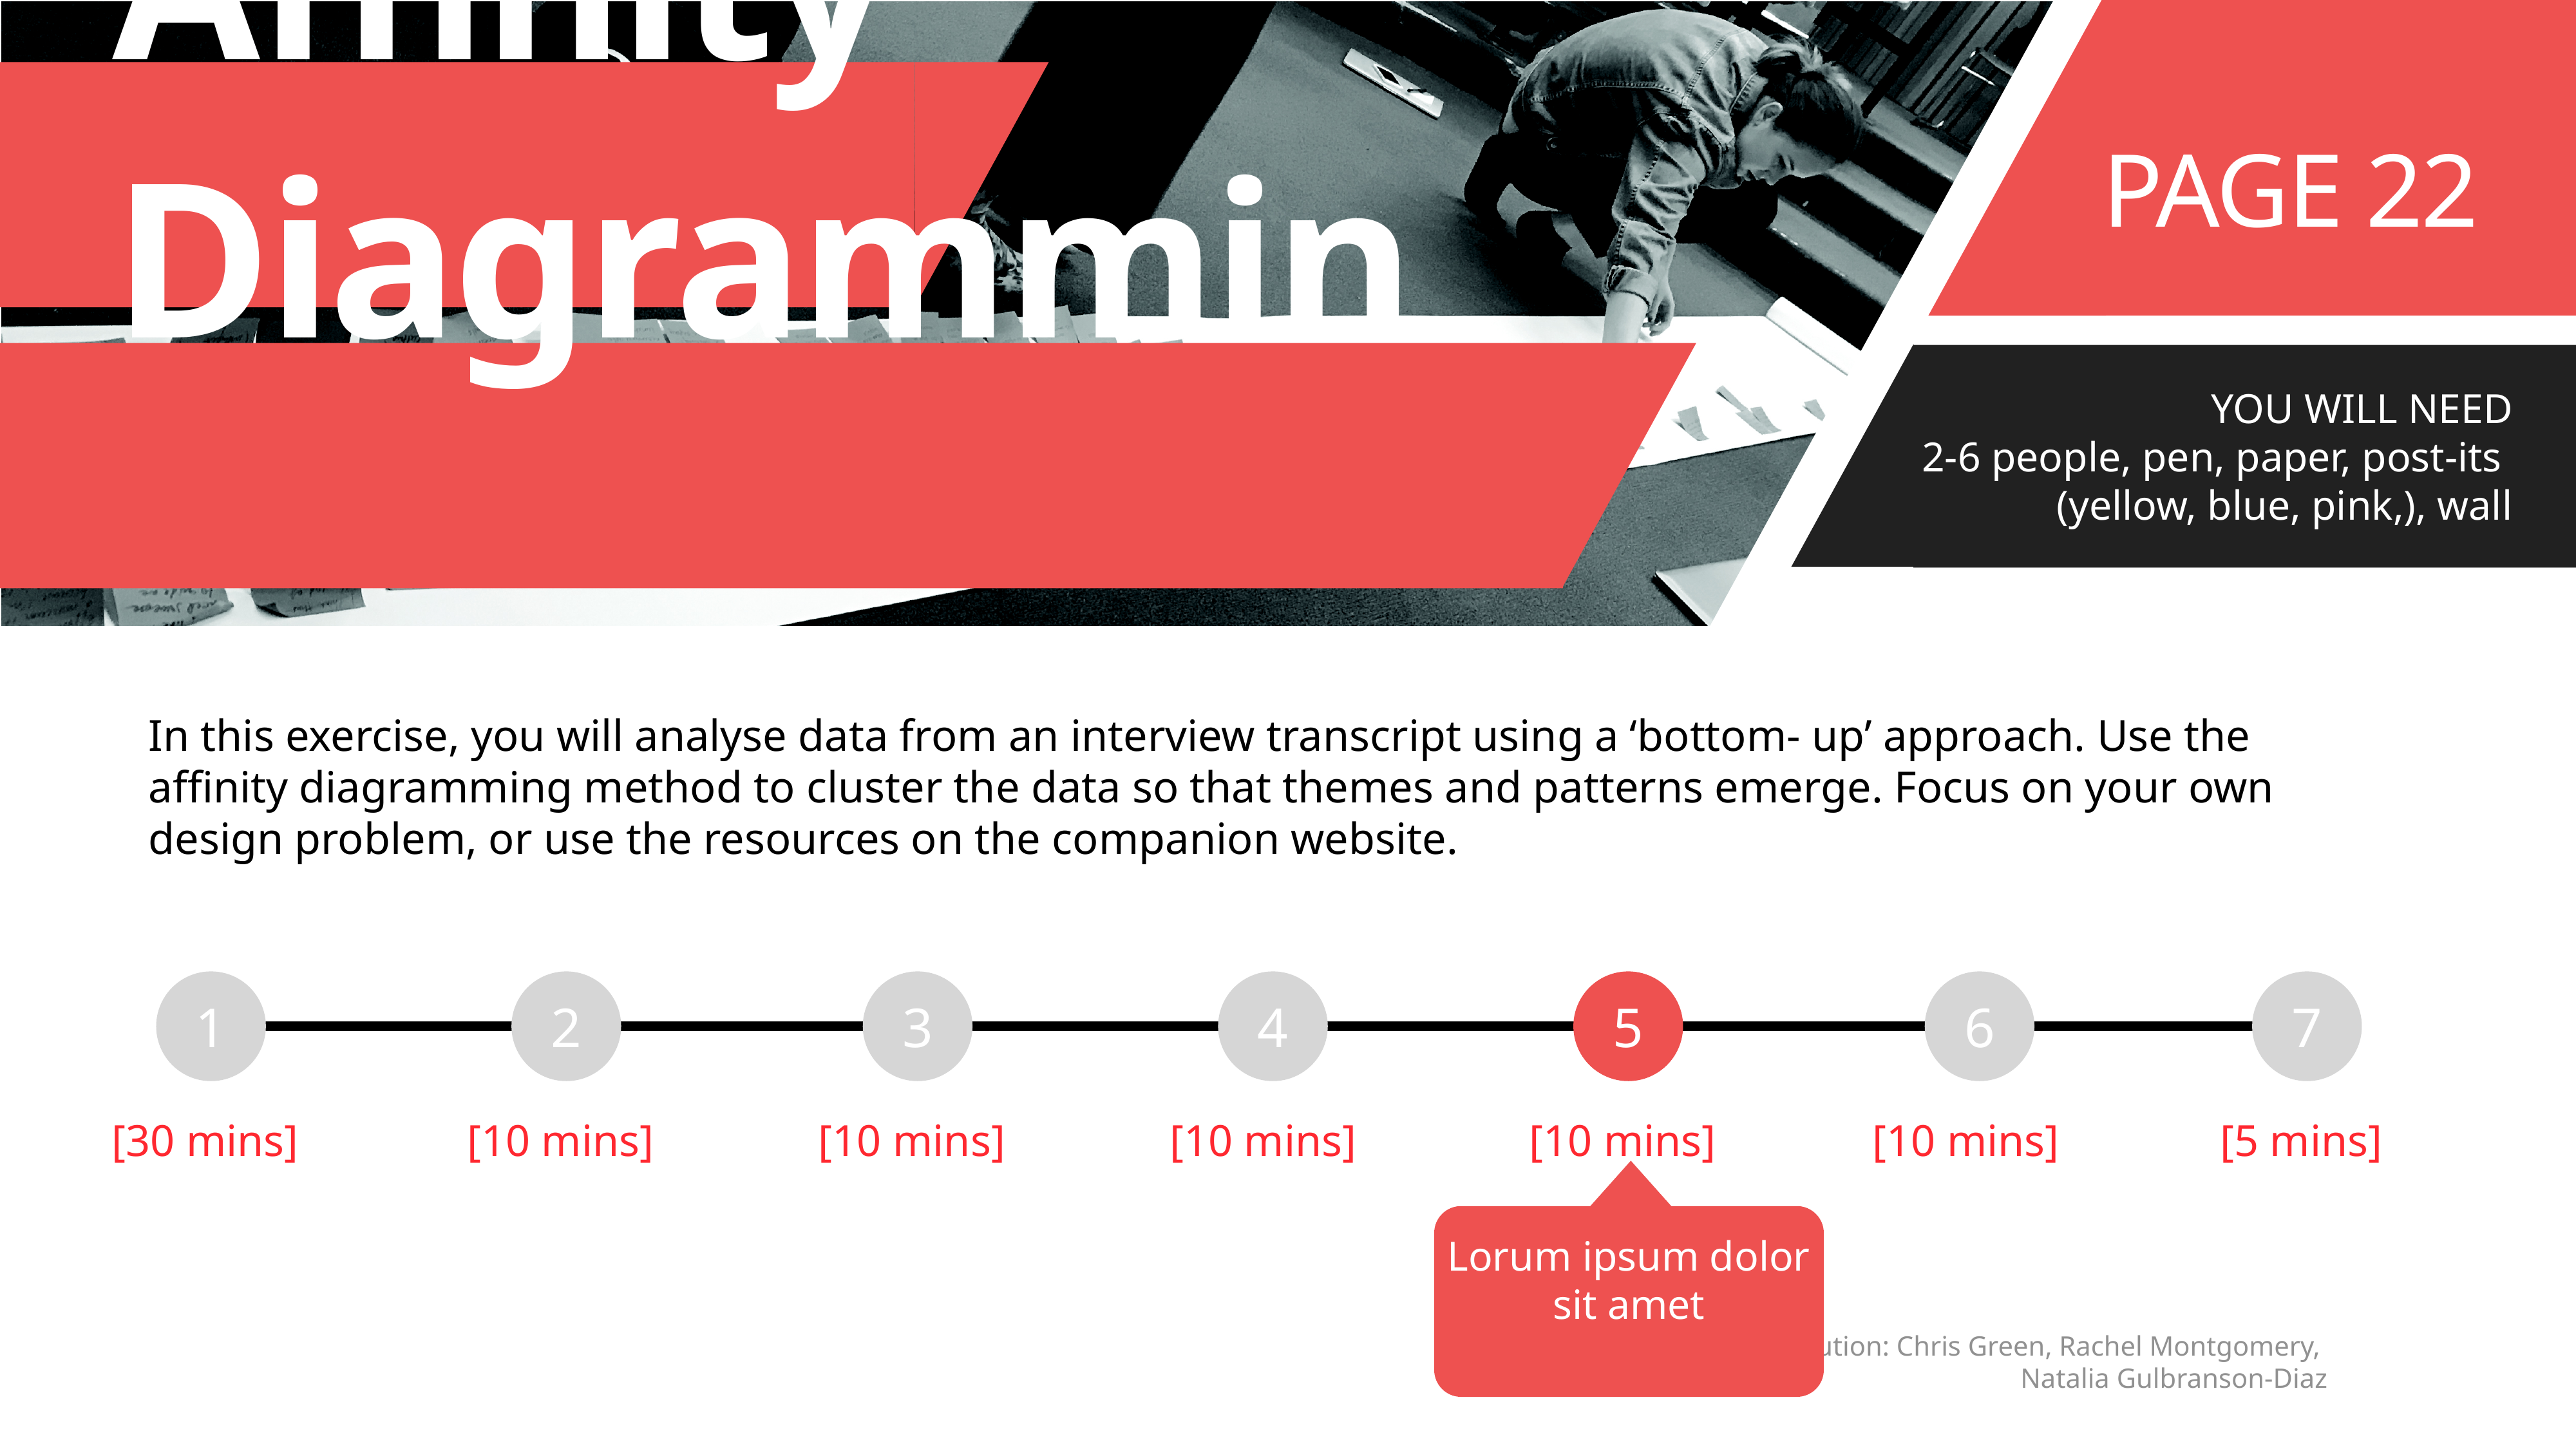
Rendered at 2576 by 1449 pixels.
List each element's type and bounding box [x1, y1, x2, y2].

text_box [0, 0, 2576, 1401]
